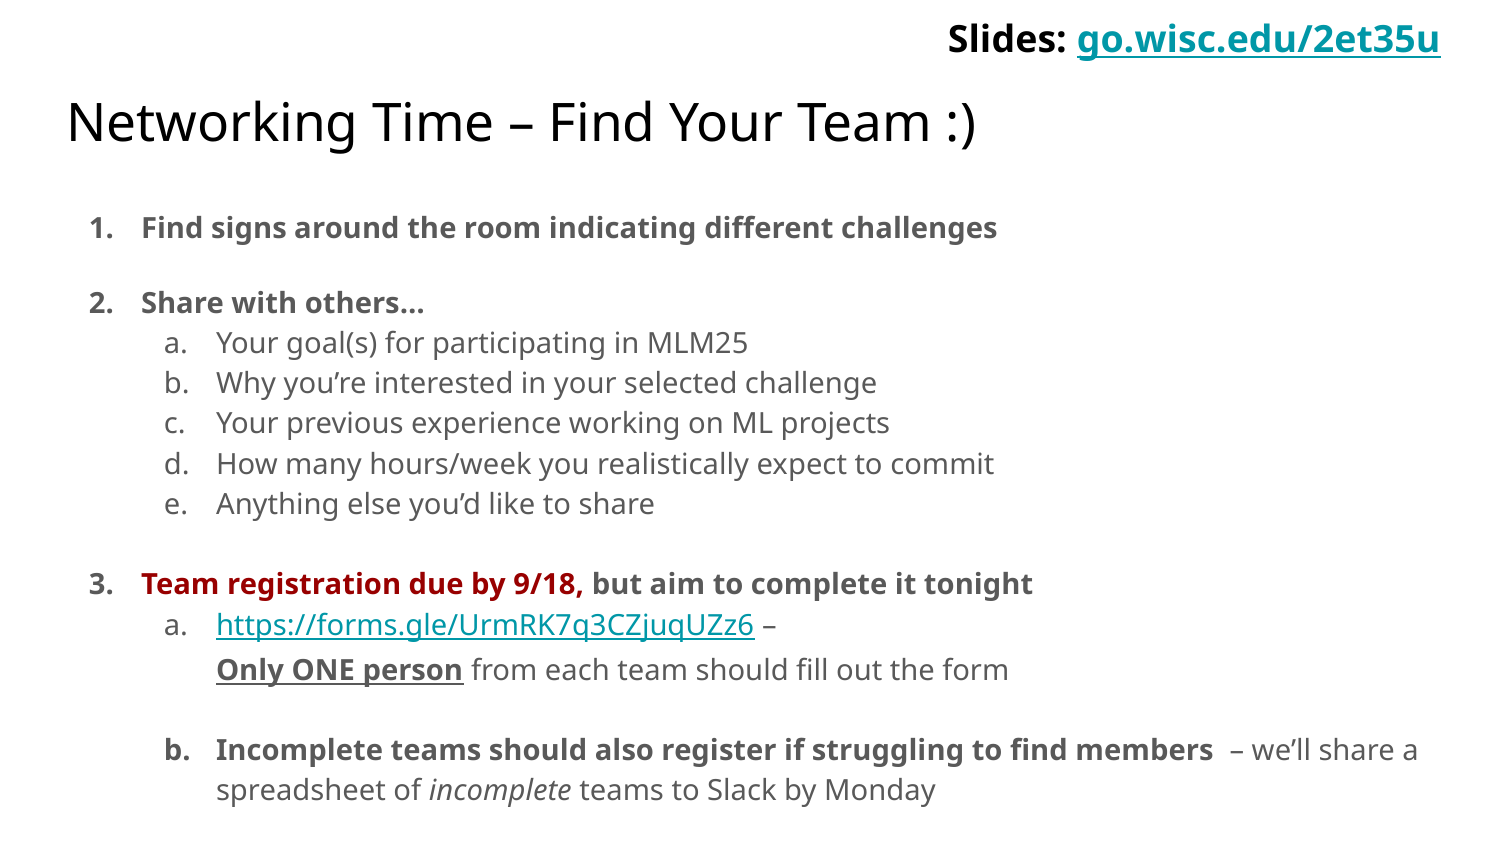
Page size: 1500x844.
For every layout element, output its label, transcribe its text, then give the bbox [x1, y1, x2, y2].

text_box Slides: go.wisc.edu/2et35u [932, 0, 1500, 81]
list Find signs around the room indicating different challenges Share with others… Your goal(s) for participating in MLM25 Why you’re interested in your selected challenge Your previous experience working on ML projects How many hours/week you realistically expect to commit Anything else you’d like to share Team registration due by 9/18, but aim to complete it tonight https://forms.gle/UrmRK7q3CZjuqUZz6 – Only ONE person from each team should fill out the form Incomplete teams should also register if struggling to find members – we’ll share a spreadsheet of incomplete teams to Slack by Monday [51, 189, 1449, 835]
title Networking Time – Find Your Team :) [51, 72, 1449, 167]
